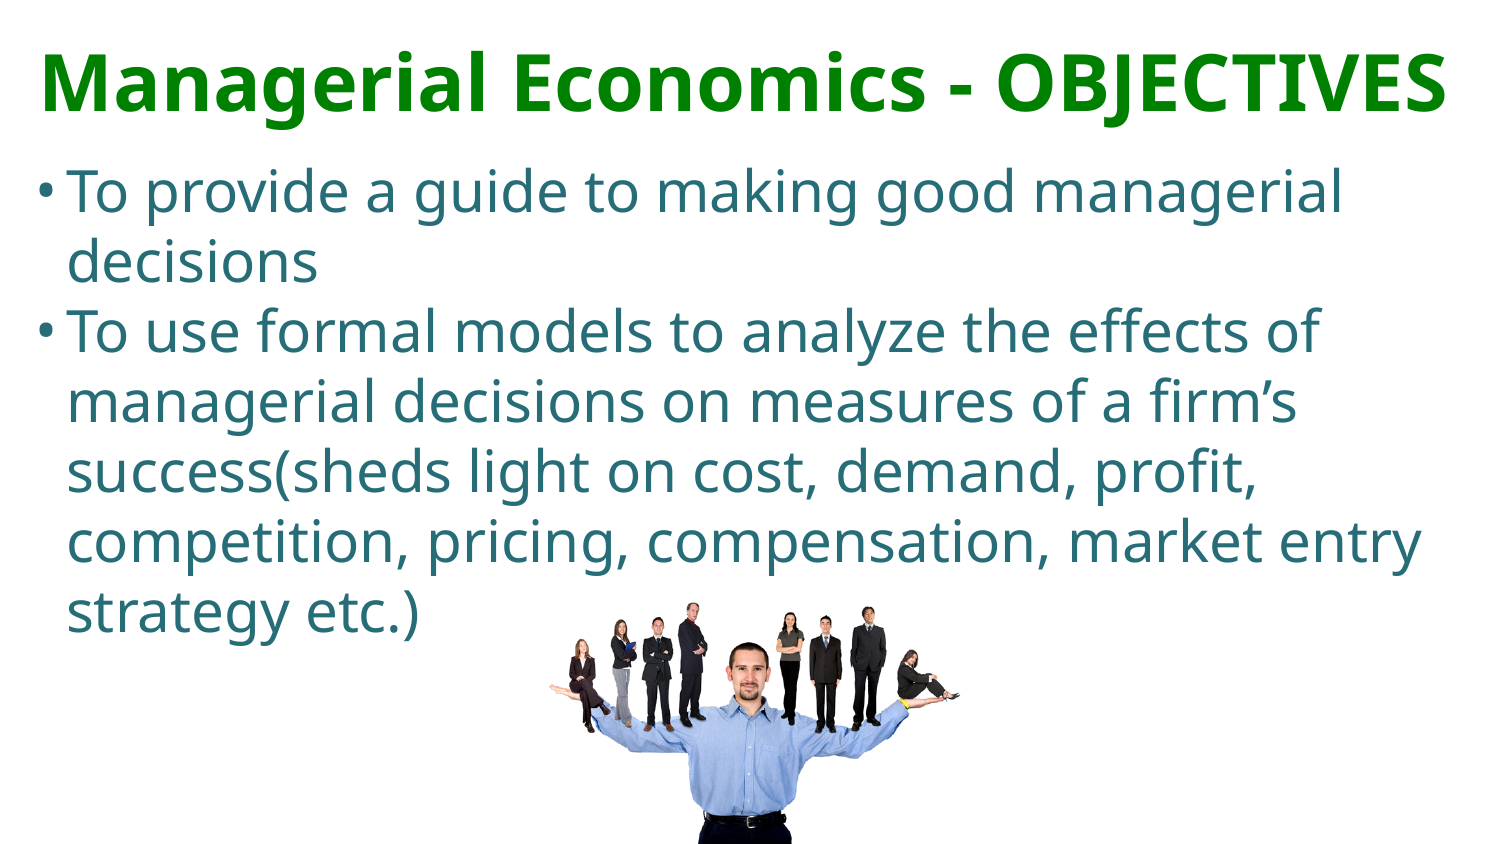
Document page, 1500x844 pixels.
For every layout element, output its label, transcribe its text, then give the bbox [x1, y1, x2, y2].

text_box To provide a guide to making good managerial decisions To use formal models to analyze the effects of managerial decisions on measures of a firm’s success(sheds light on cost, demand, profit, competition, pricing, compensation, market entry strategy etc.) [12, 146, 1488, 822]
picture [527, 580, 972, 844]
title Managerial Economics - OBJECTIVES [0, 9, 1488, 151]
